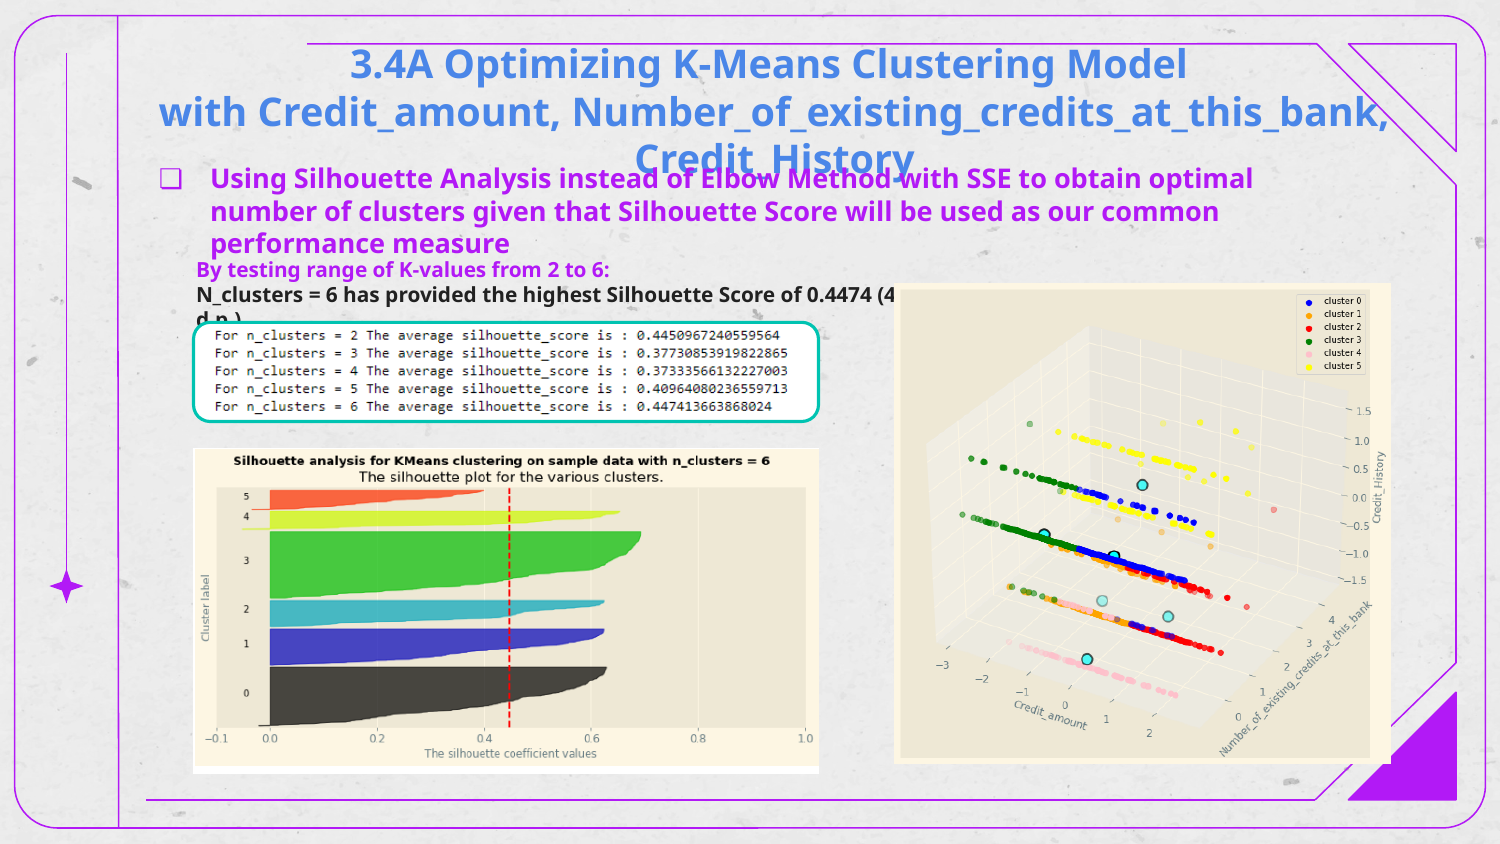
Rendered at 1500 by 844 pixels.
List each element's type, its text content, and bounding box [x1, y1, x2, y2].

picture [193, 322, 819, 422]
title 3.4A Optimizing K-Means Clustering Model with Credit_amount, Number_of_existing_credits_at_this_bank, Credit_History [70, 53, 1479, 168]
picture [894, 282, 1391, 764]
picture [193, 448, 819, 774]
text_box By testing range of K-values from 2 to 6: N_clusters = 6 has provided the highest Silhouette Score of 0.4474 (4 d.p.) [181, 241, 955, 347]
title Using Silhouette Analysis instead of Elbow Method with SSE to obtain optimal number of clusters given that Silhouette Score will be used as our common performance measure [120, 153, 1380, 267]
